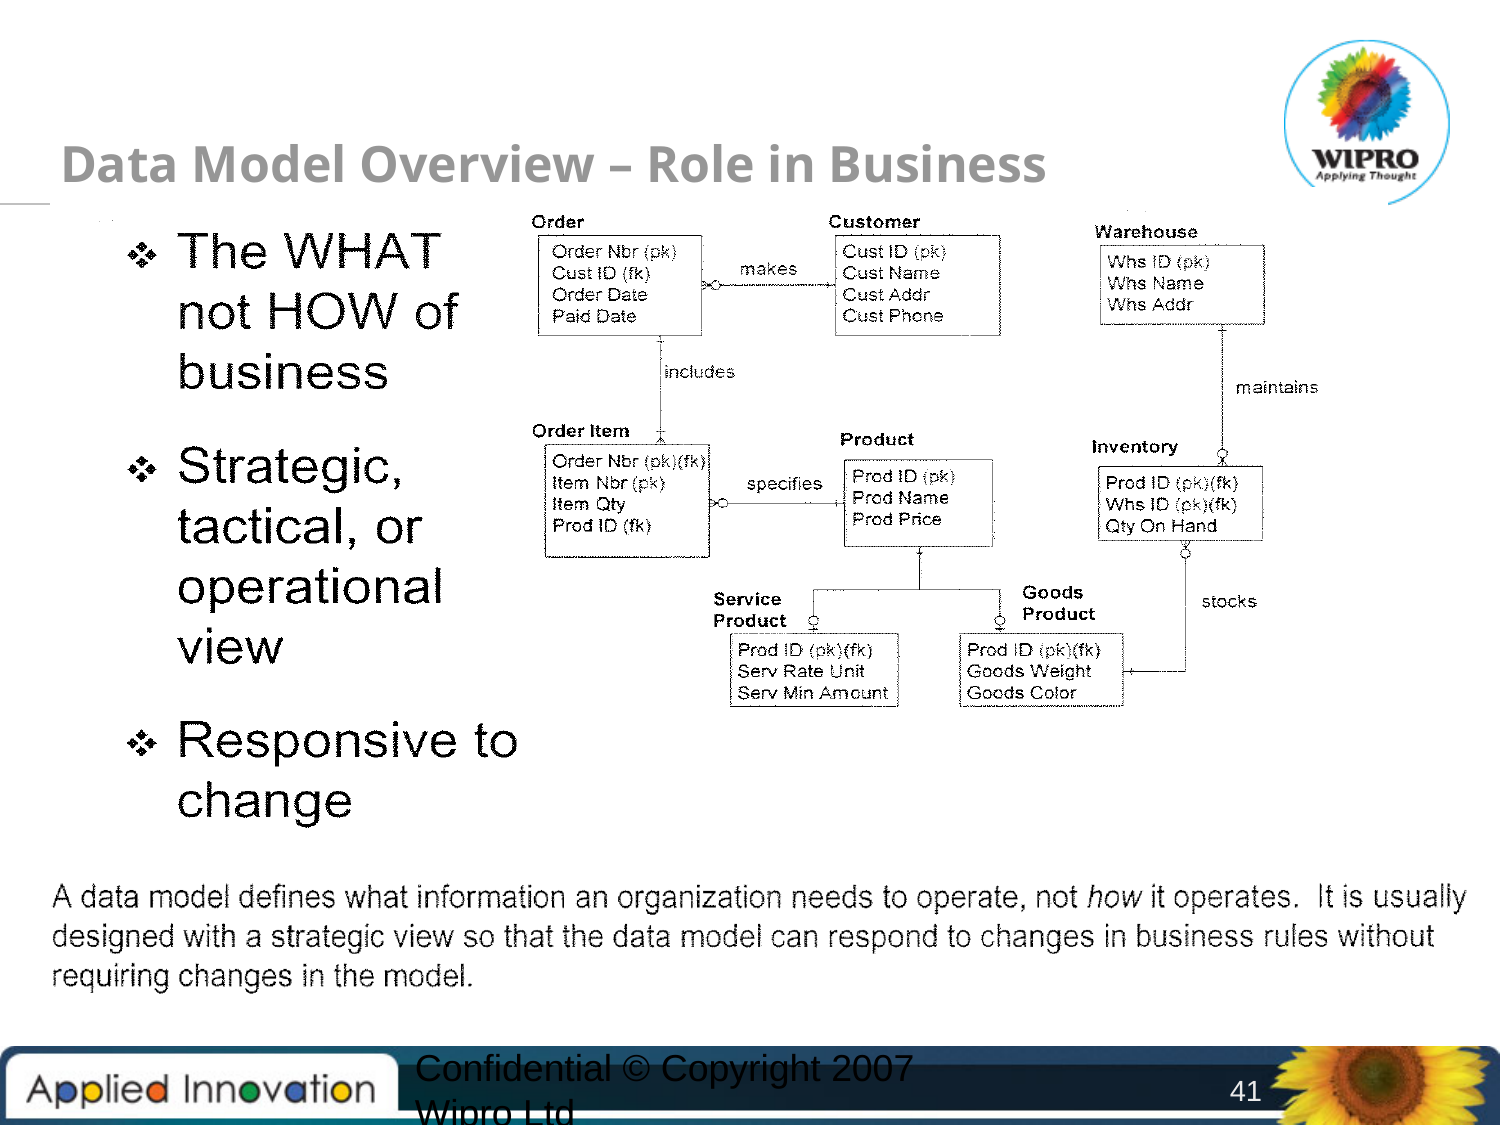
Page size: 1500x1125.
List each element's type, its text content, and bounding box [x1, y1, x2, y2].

picture [527, 1121, 541, 1125]
picture [0, 1046, 1500, 1125]
footer Confidential © Copyright 2007 Wipro Ltd [399, 1057, 975, 1121]
picture [37, 862, 1476, 1026]
picture [49, 37, 1450, 838]
title Data Model Overview – Role in Business [0, 24, 1300, 200]
